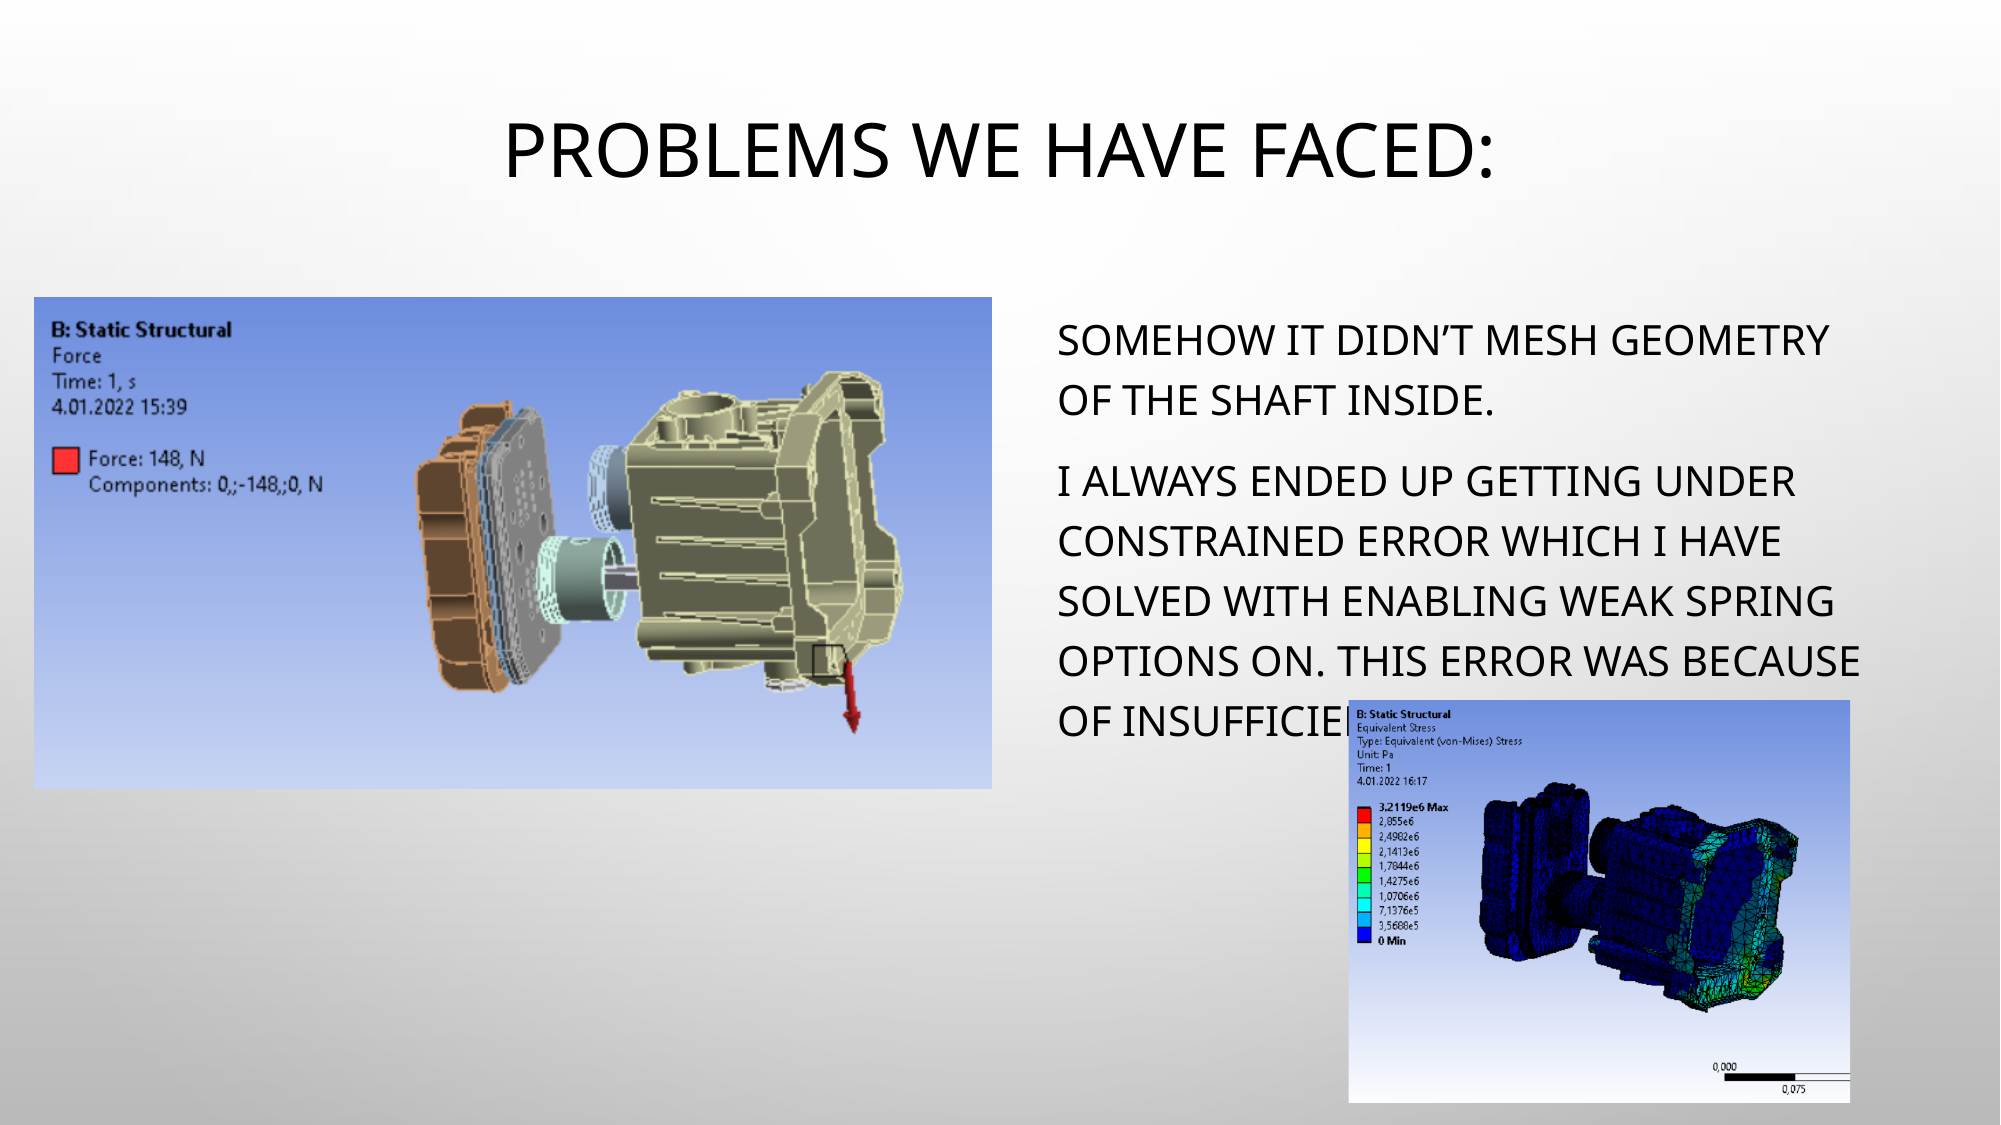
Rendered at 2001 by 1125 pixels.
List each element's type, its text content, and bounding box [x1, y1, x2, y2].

list Somehow ıt dıdn’t mesh geometry of the shaft ınsıde. I always ended up gettıng under constraıned error whıch ı have solved wıth enablıng weak sprıng optıons on. Thıs error was because of ınsuffıcıent constraınt. [1042, 296, 1879, 903]
title Problems we have faced: [149, 21, 1851, 284]
picture [0, 0, 2000, 1125]
